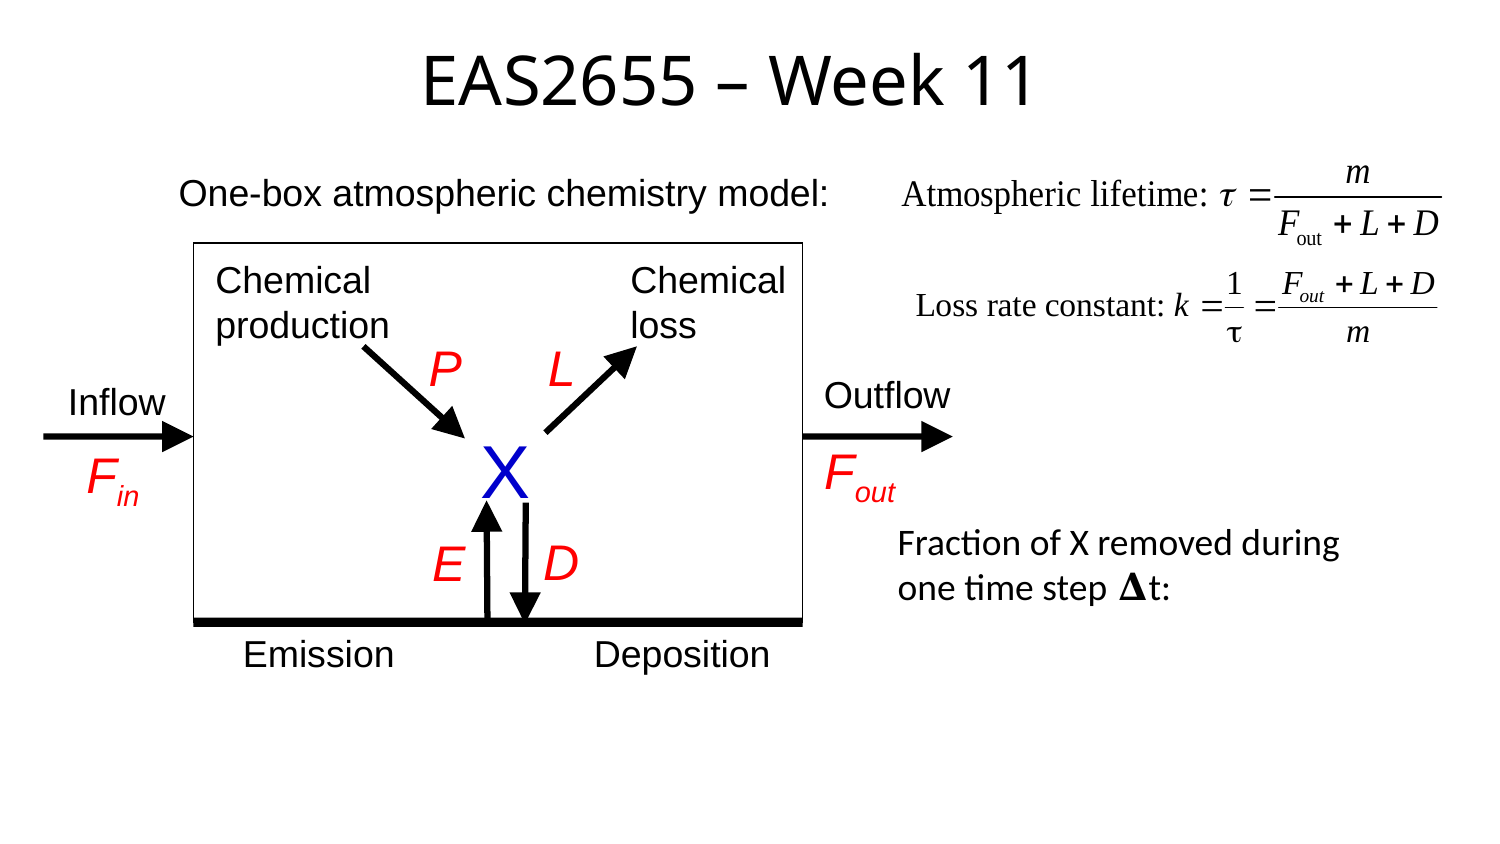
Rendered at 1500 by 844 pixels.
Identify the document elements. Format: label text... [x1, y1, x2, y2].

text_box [910, 262, 1444, 350]
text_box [43, 243, 967, 678]
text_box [896, 90, 1450, 254]
text_box EAS2655 – Week 11 [233, 39, 1229, 203]
text_box One-box atmospheric chemistry model: [163, 161, 845, 222]
